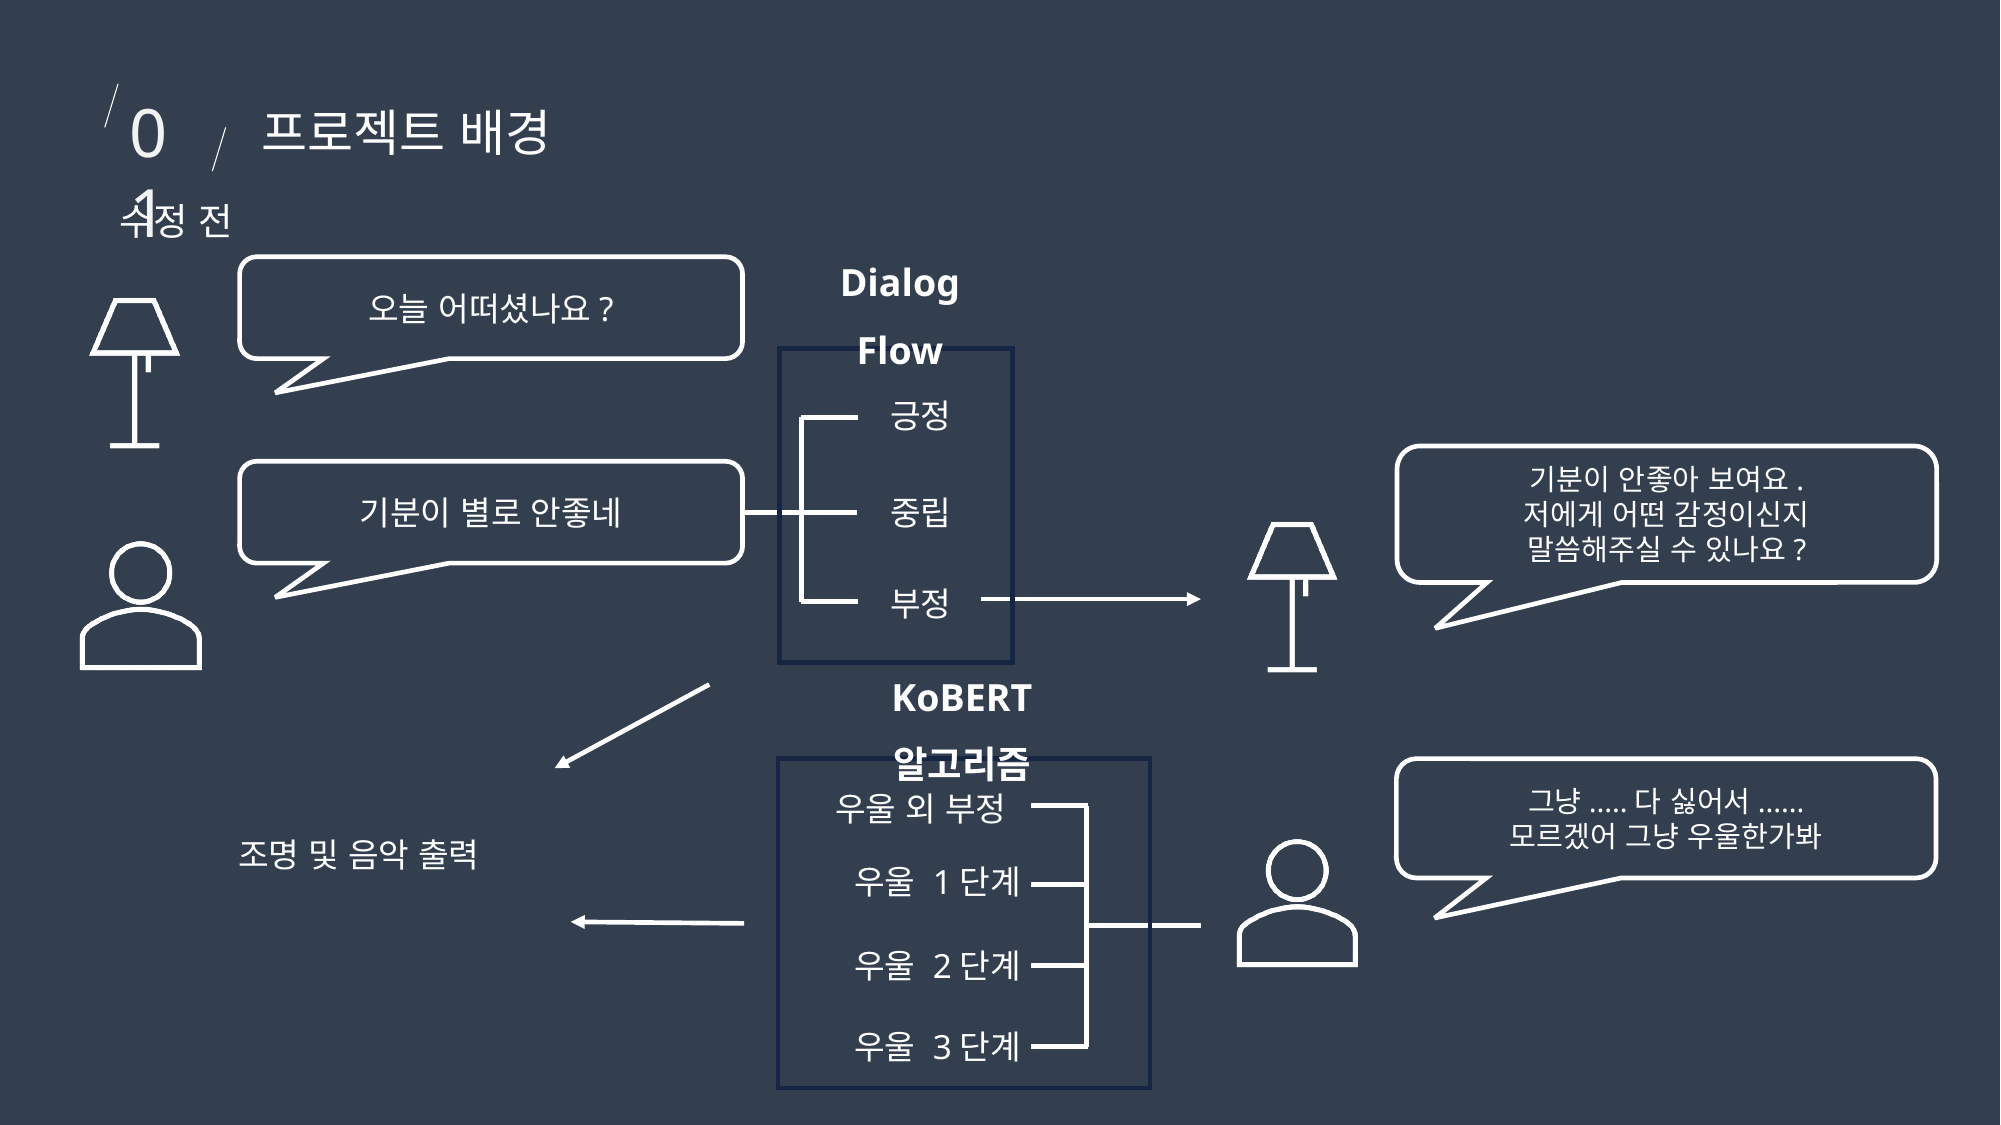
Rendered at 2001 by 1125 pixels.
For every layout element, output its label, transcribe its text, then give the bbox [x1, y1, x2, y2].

text_box 우울 2단계 [824, 913, 1051, 994]
picture [53, 292, 216, 454]
text_box 오늘 어떠셨나요? [238, 255, 744, 394]
picture [1210, 816, 1384, 990]
text_box 조명 및 음악 출력 [185, 802, 532, 886]
picture [1210, 516, 1373, 678]
text_box 그냥.....다 싫어서...... 모르겠어 그냥 우울한가봐 [1395, 757, 1938, 920]
text_box 기분이 안좋아 보여요. 저에게 어떤 감정이신지 말씀해주실 수 있나요? [1396, 444, 1938, 630]
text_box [554, 684, 710, 769]
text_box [104, 83, 226, 180]
picture [53, 518, 228, 693]
text_box 기분이 별로 안좋네 [238, 460, 744, 599]
text_box [777, 758, 1151, 1089]
text_box [778, 347, 1013, 664]
text_box 프로젝트 배경 [245, 83, 877, 181]
text_box 우울 3단계 [824, 994, 1051, 1078]
text_box 수정 전 [104, 148, 313, 271]
text_box KoBERT 알고리즘 [799, 677, 1125, 761]
text_box Dialog Flow [777, 262, 1023, 346]
